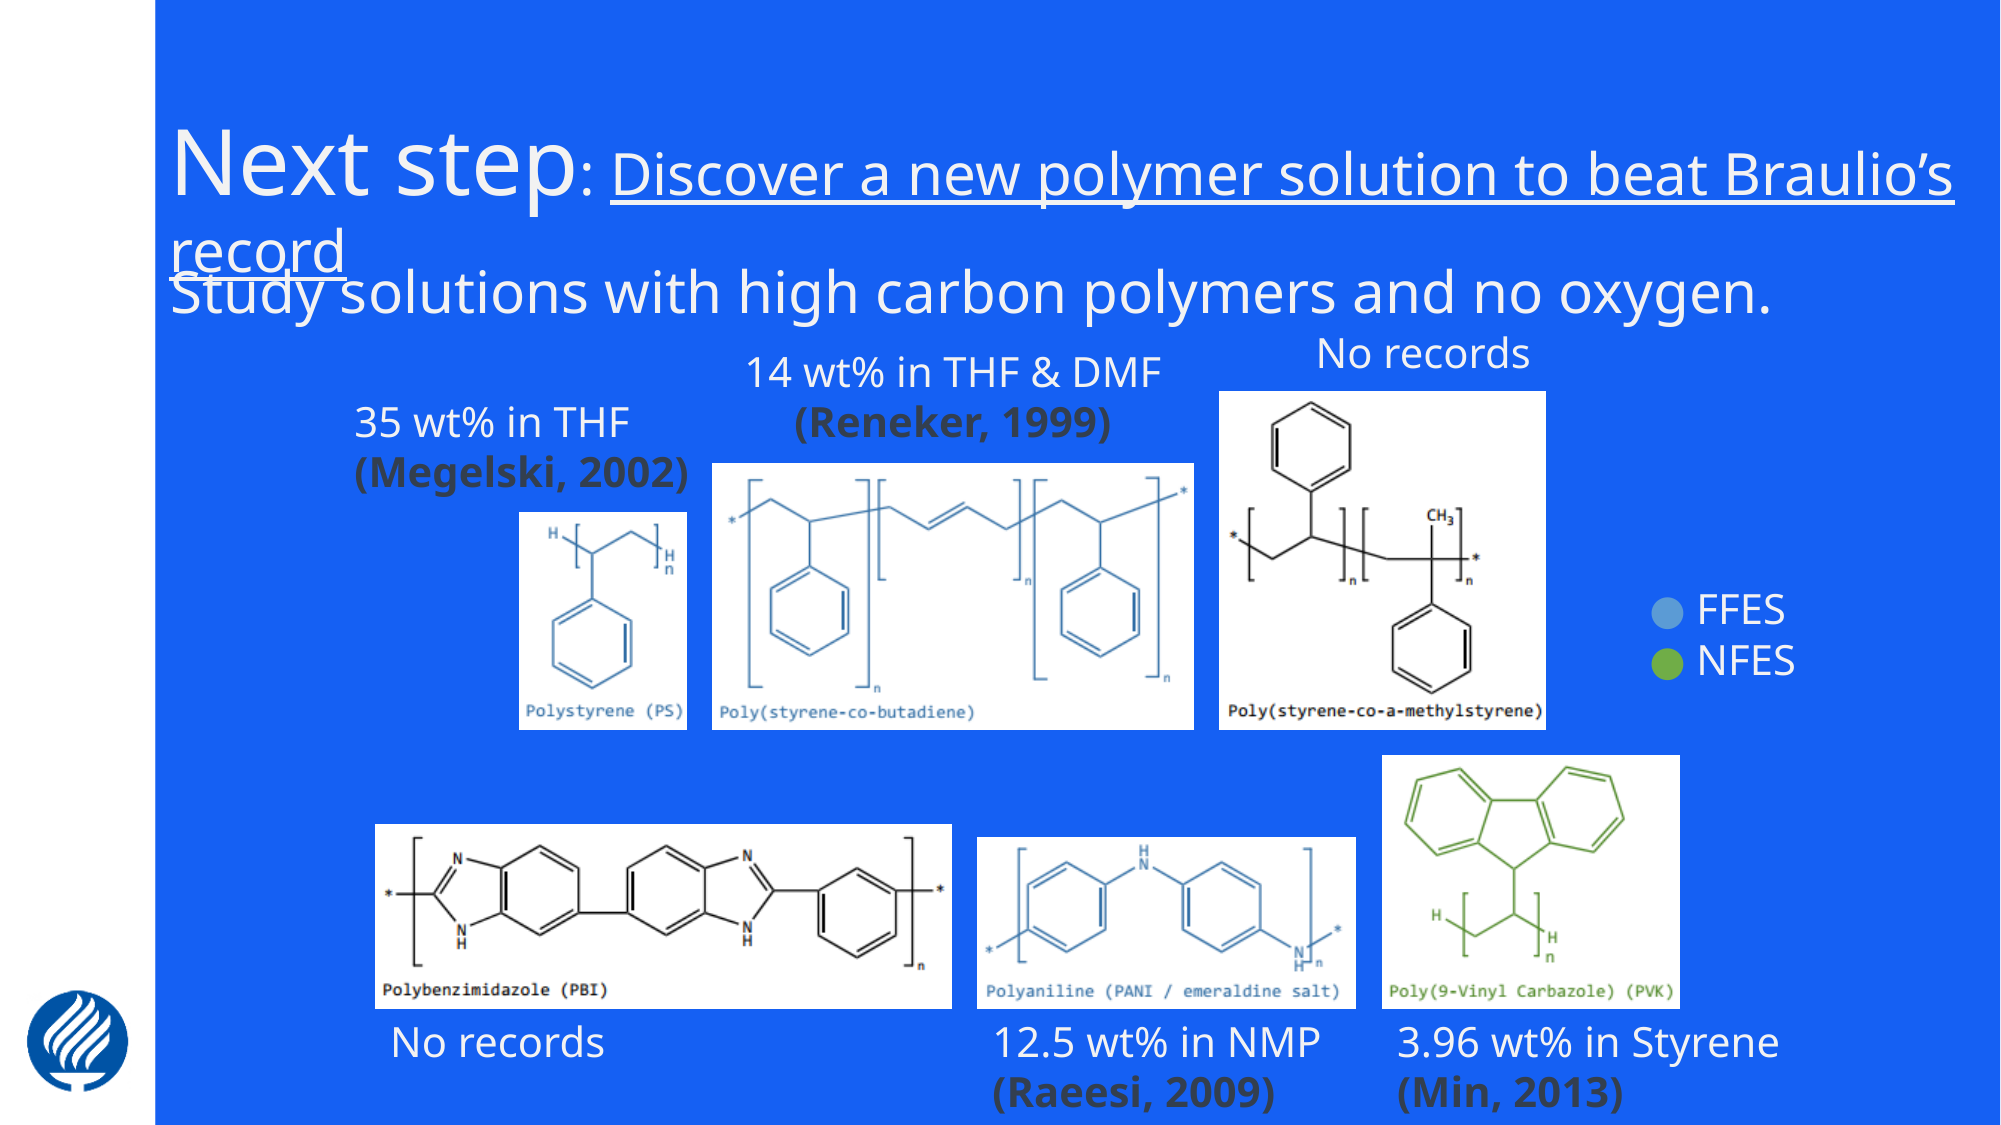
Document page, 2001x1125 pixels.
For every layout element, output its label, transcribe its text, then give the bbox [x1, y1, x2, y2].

text_box Study solutions with high carbon polymers and no oxygen. [155, 248, 2000, 333]
picture [0, 0, 2001, 1125]
text_box Next step: Discover a new polymer solution to beat Braulio’s record [154, 96, 1999, 292]
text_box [339, 319, 1814, 1125]
